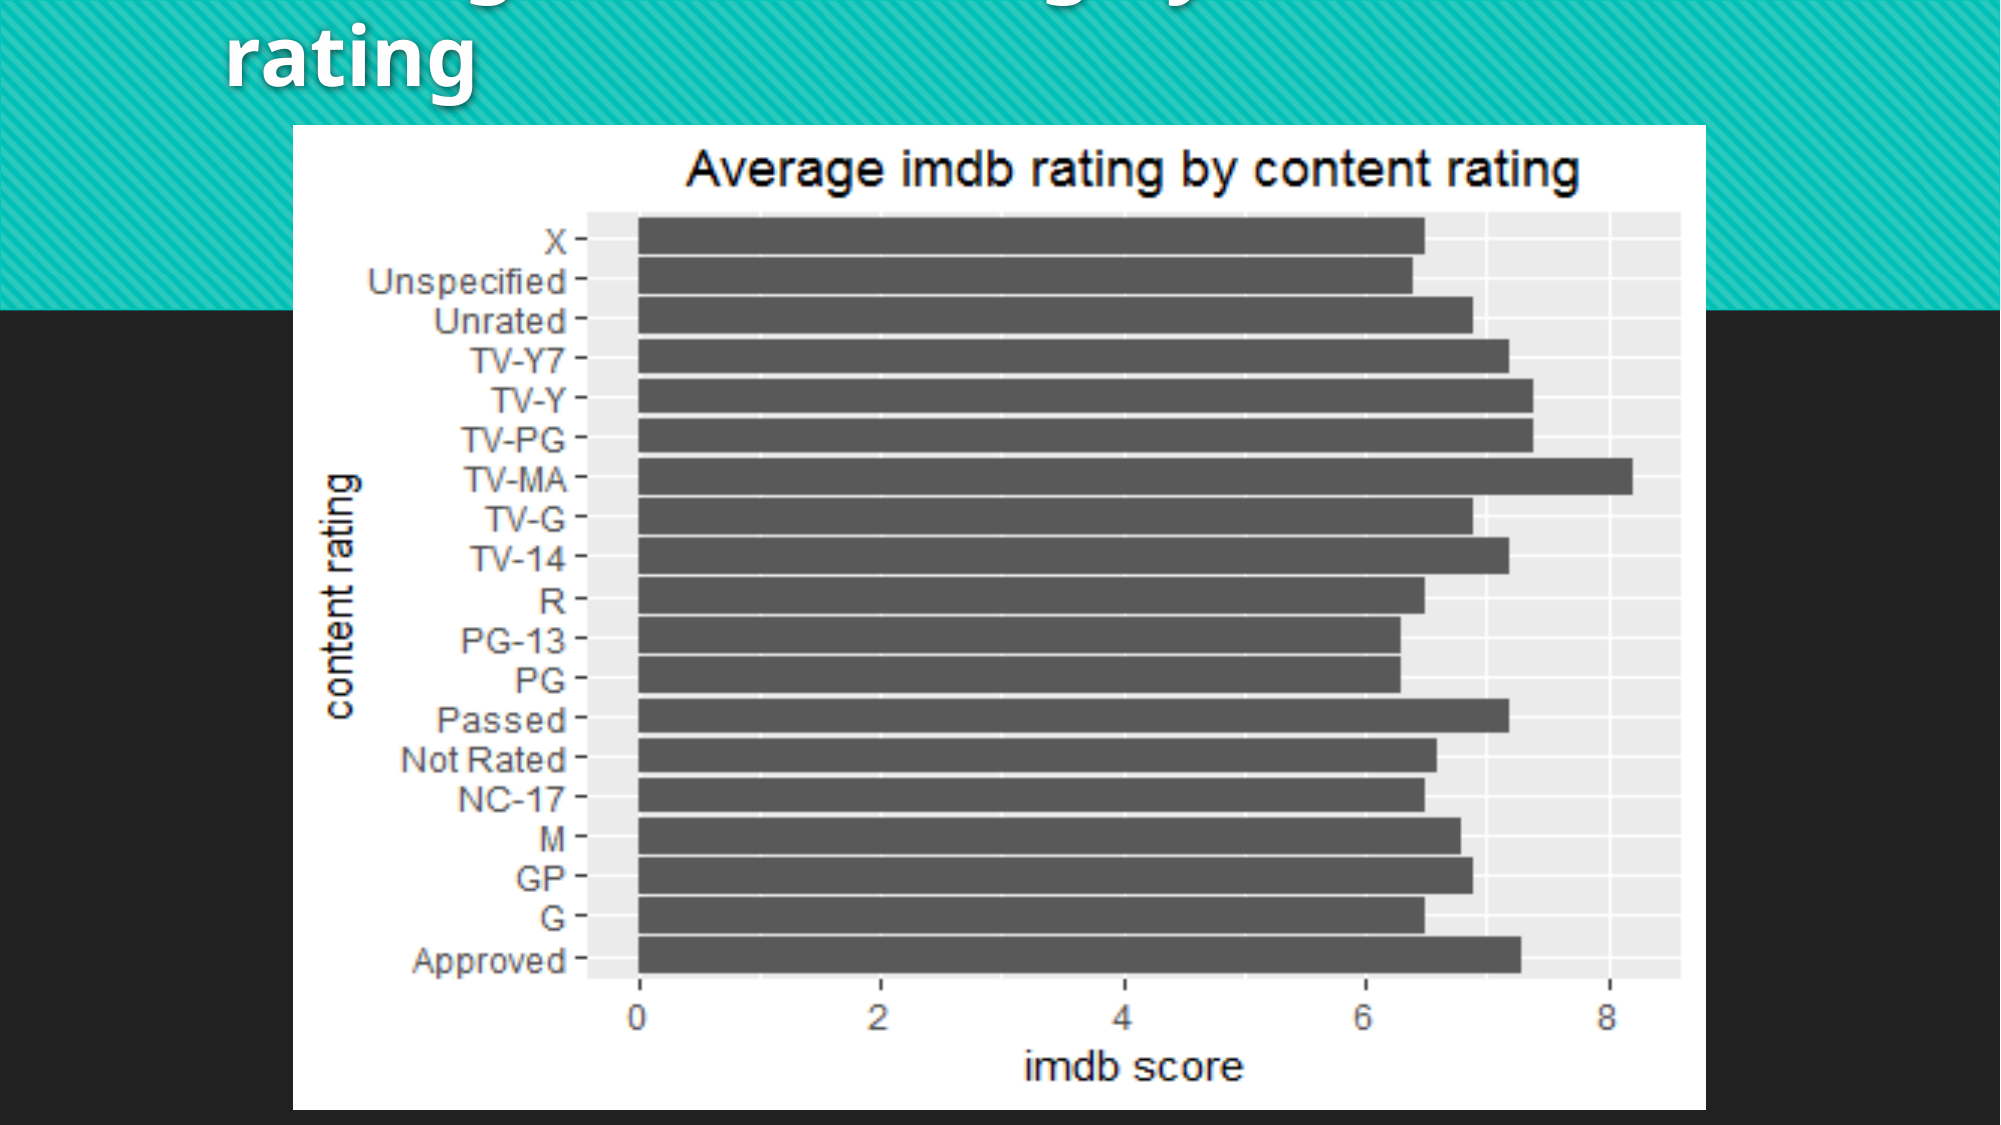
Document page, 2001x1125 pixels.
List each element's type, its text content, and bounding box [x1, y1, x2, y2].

title Average IMDB rating by content rating [208, 0, 1791, 112]
picture [293, 124, 1707, 1110]
